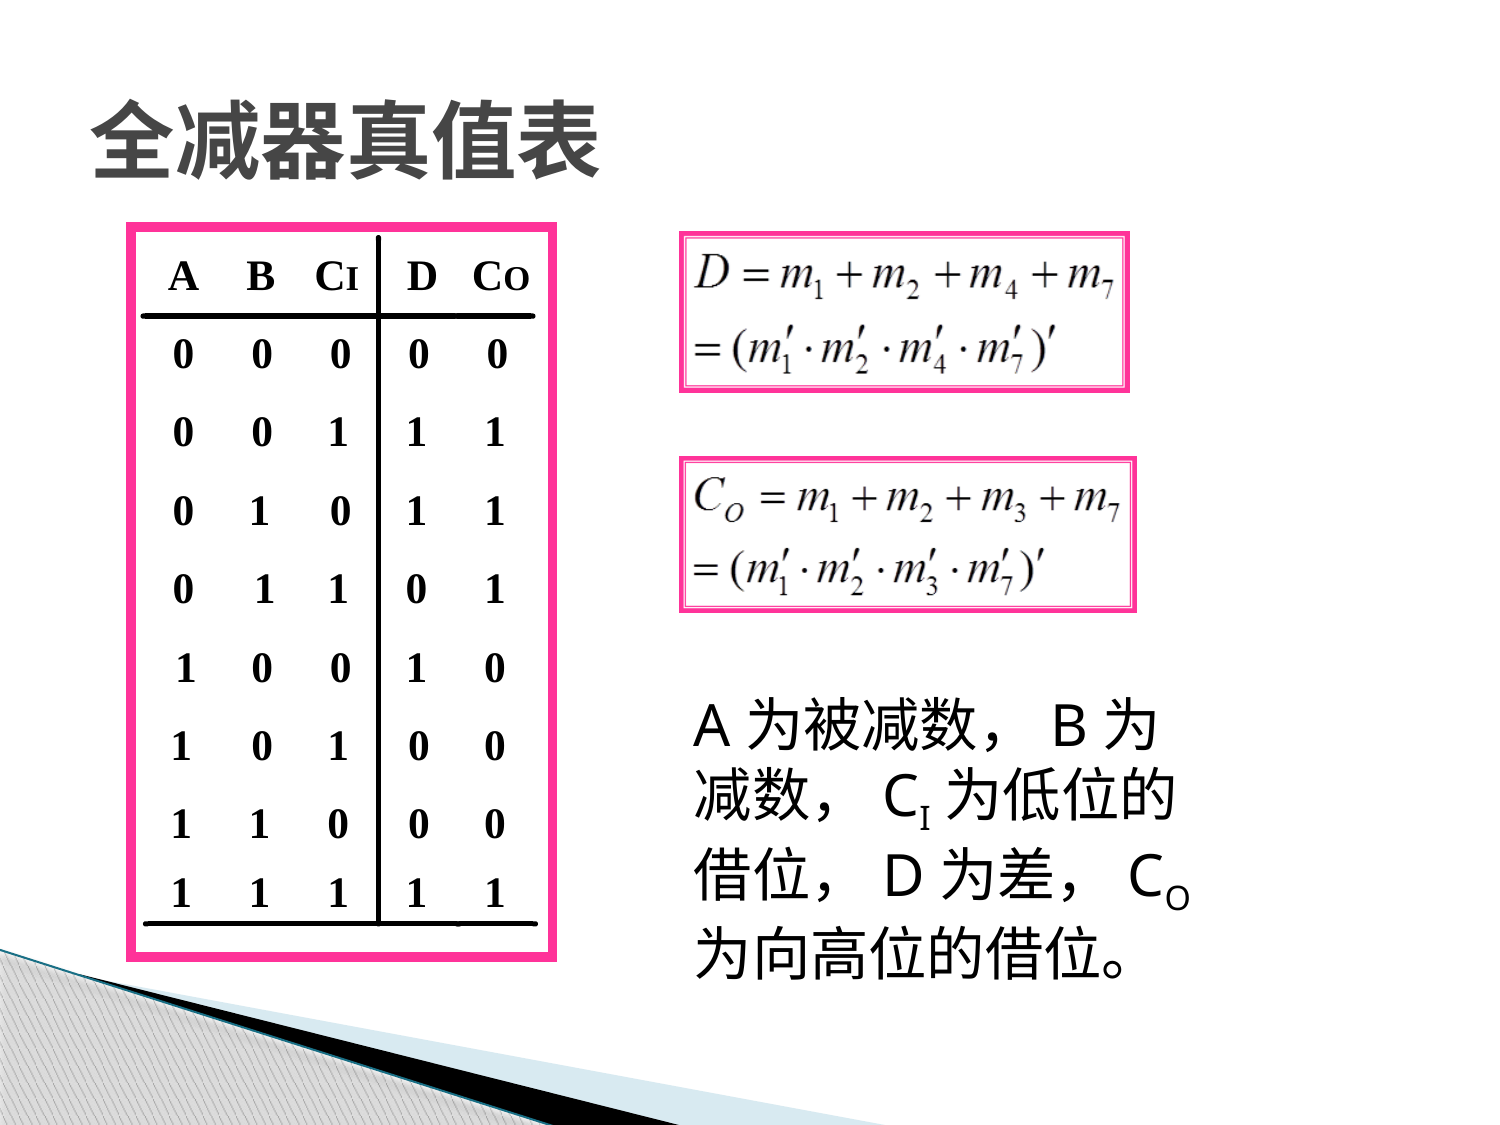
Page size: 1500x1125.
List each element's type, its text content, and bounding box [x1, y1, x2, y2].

picture [678, 455, 1138, 613]
picture [678, 231, 1130, 393]
text_box A为被减数，B为减数，CI为低位的借位，D为差，CO为向高位的借位。 [679, 680, 1220, 1065]
title 全减器真值表 [75, 45, 1425, 233]
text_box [135, 231, 549, 953]
